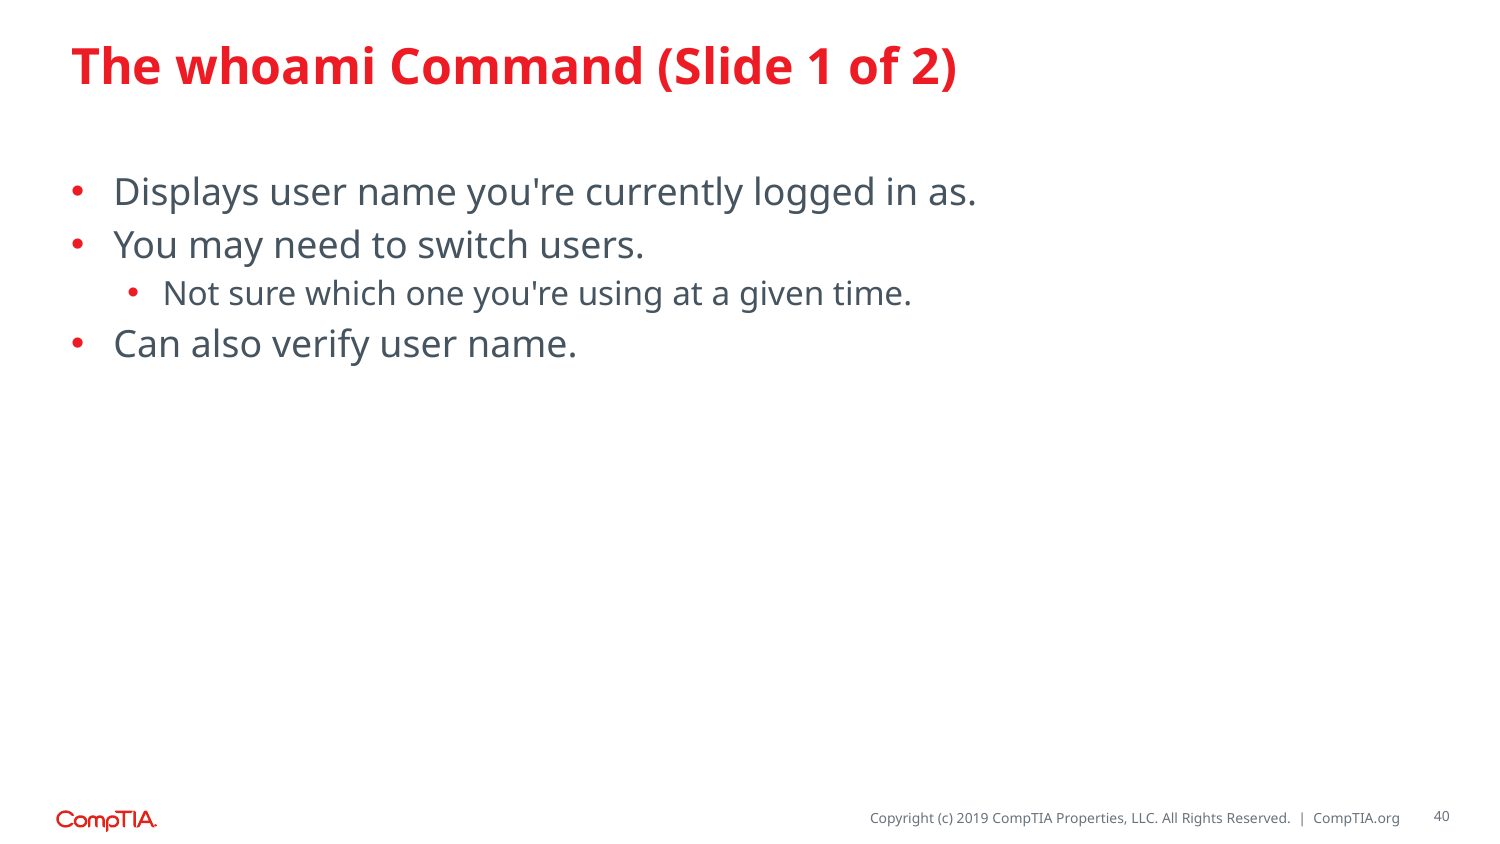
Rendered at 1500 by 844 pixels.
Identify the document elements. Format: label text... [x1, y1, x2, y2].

slide_number 40 [1407, 800, 1450, 835]
list Displays user name you're currently logged in as. You may need to switch users. Not sure which one you're using at a given time. Can also verify user name. [56, 160, 1444, 746]
title The whoami Command (Slide 1 of 2) [56, 12, 1444, 117]
